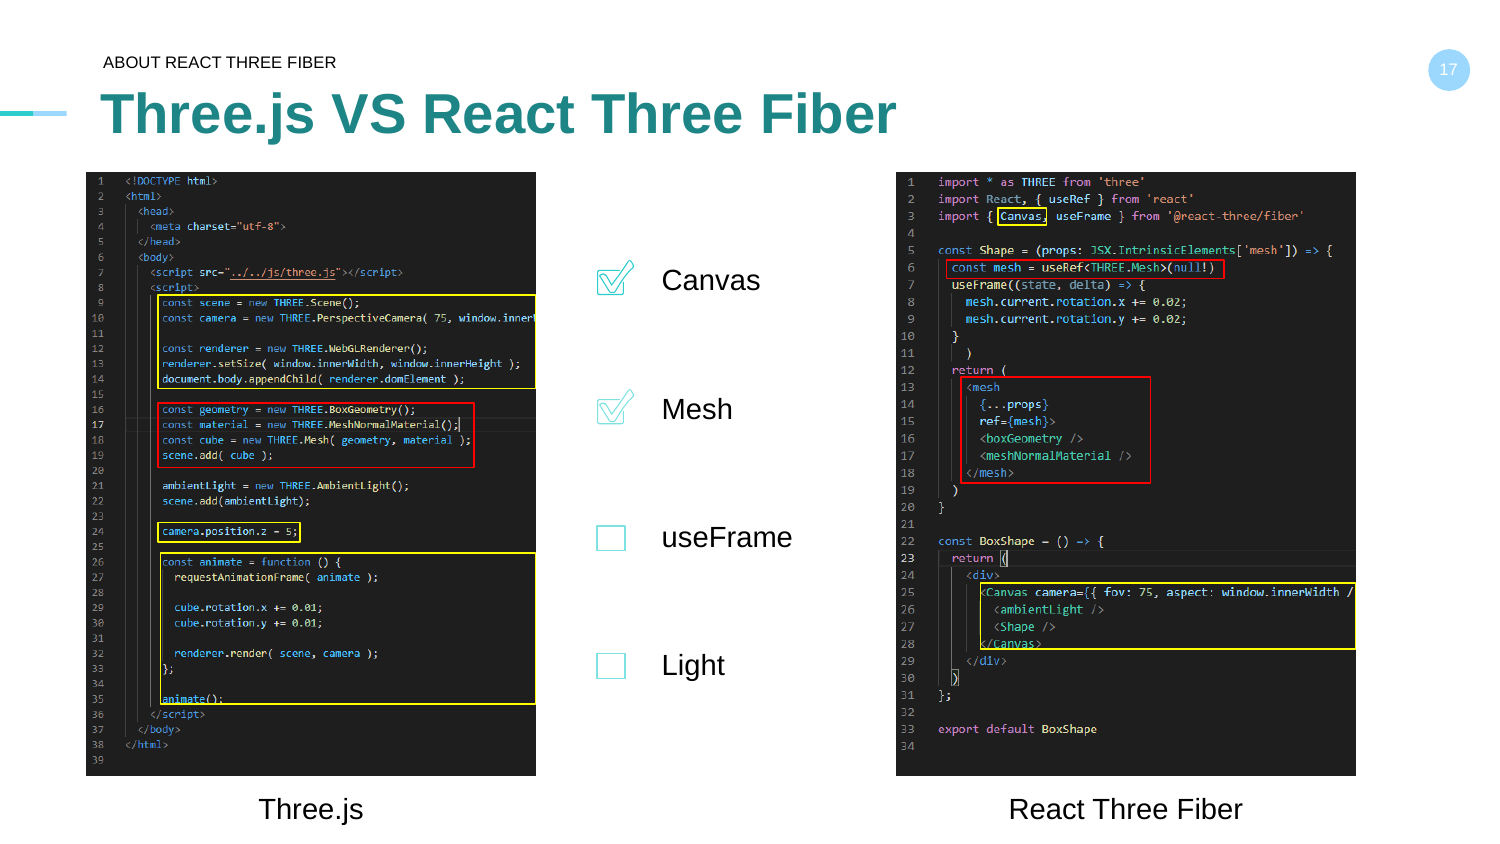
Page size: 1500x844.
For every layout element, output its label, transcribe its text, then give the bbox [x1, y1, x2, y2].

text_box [596, 259, 1086, 328]
text_box Three.js [154, 790, 468, 826]
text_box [596, 645, 1086, 712]
text_box React Three Fiber [969, 790, 1283, 826]
title Three.js VS React Three Fiber [100, 84, 1397, 147]
picture [86, 171, 536, 776]
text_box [596, 388, 1086, 457]
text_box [596, 518, 1086, 585]
list ABOUT REACT THREE FIBER [103, 51, 1397, 71]
picture [896, 171, 1356, 776]
